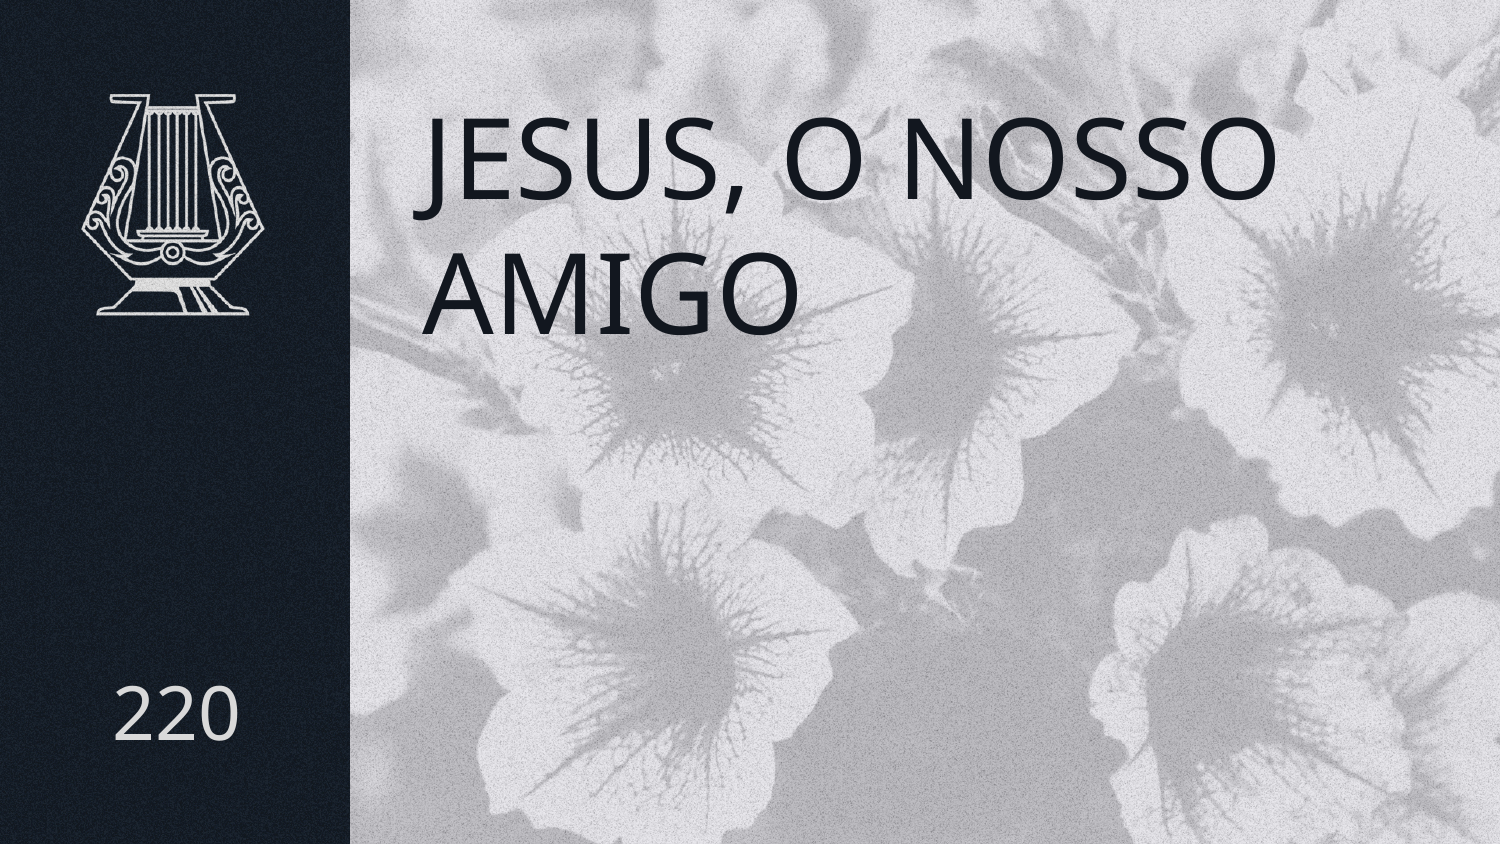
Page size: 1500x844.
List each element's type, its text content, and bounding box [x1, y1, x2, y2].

title JESUS, O NOSSO AMIGO [407, 79, 1447, 777]
picture [0, 0, 1500, 844]
list 220 [76, 658, 278, 765]
